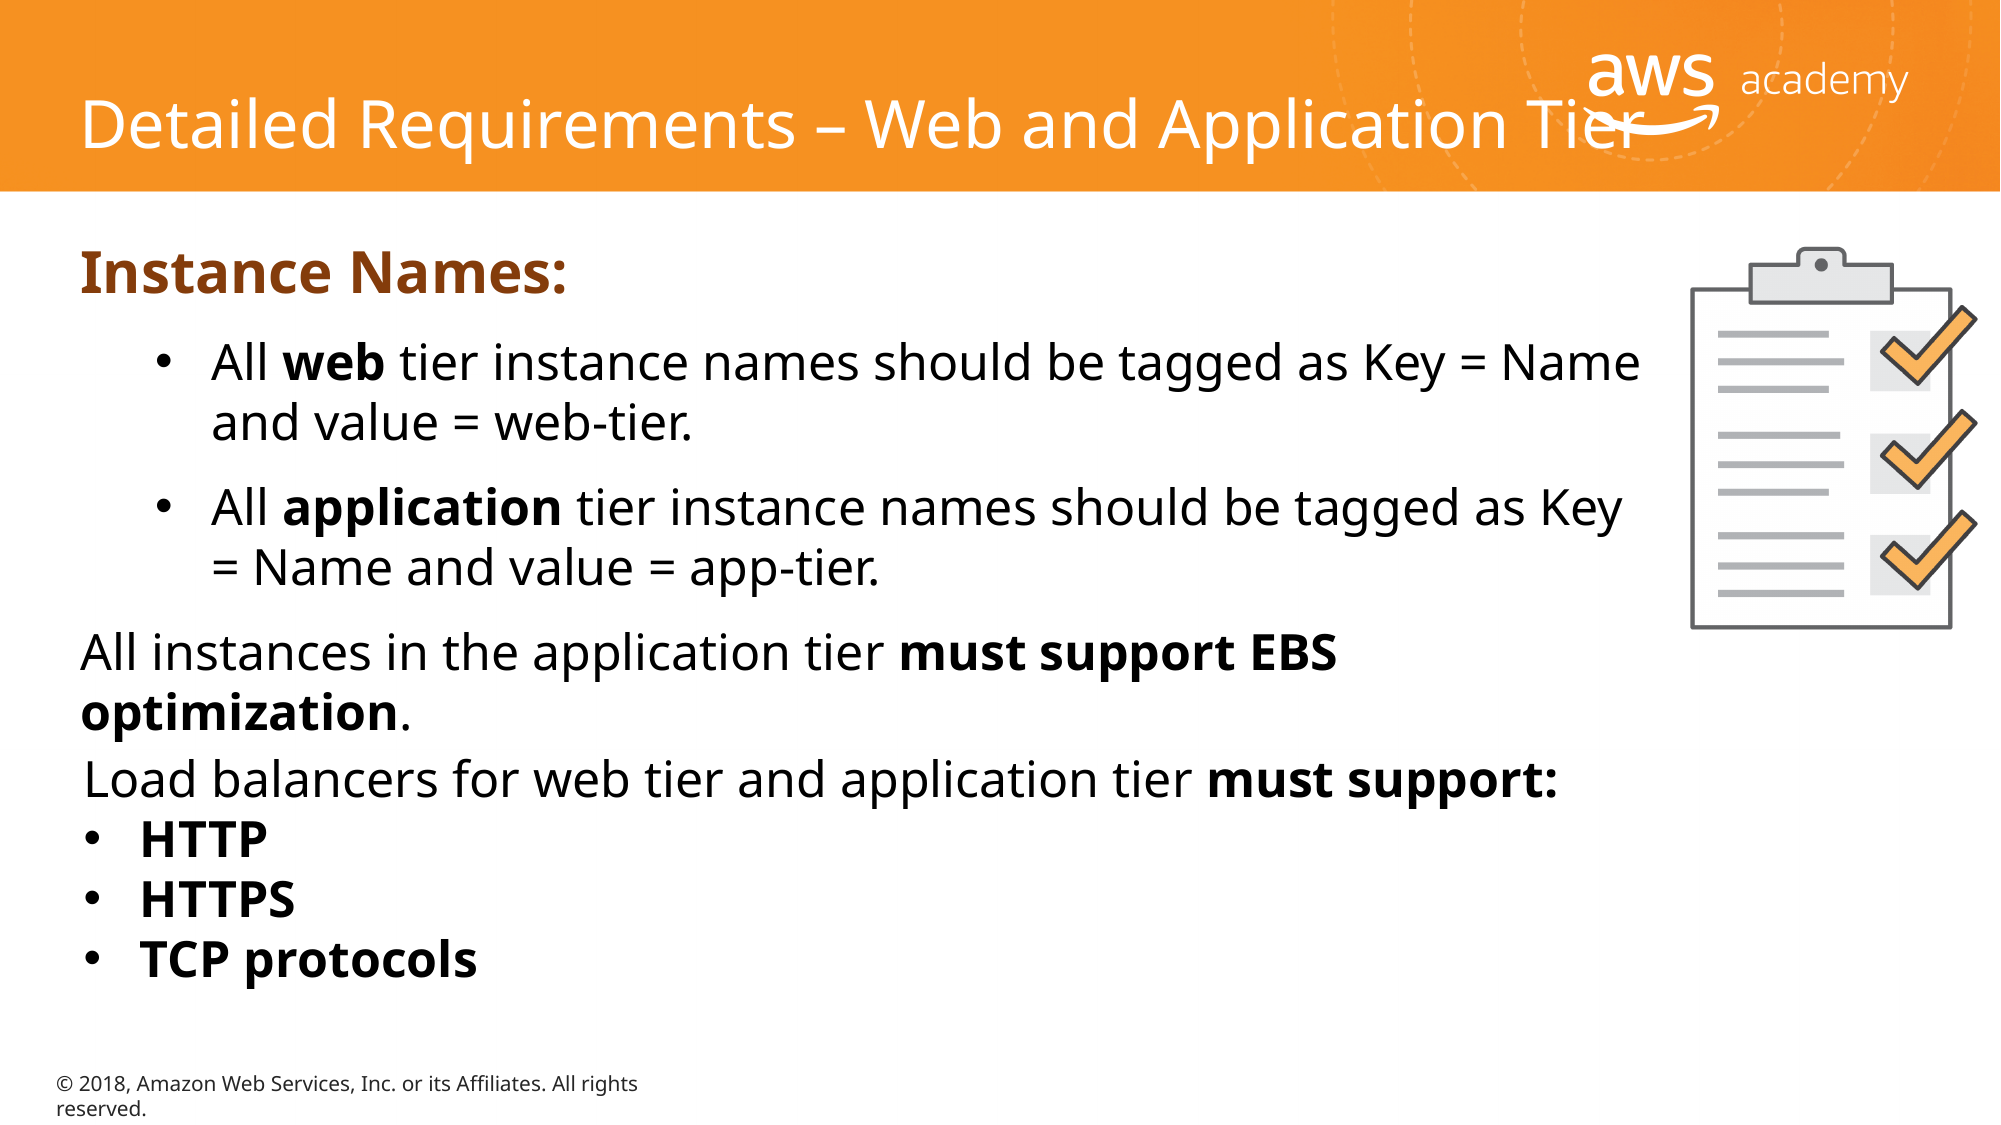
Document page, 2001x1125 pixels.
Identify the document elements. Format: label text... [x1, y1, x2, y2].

text_box Instance Names: All web tier instance names should be tagged as Key = Name and value = web-tier. All application tier instance names should be tagged as Key = Name and value = app-tier. All instances in the application tier must support EBS optimization. [0, 227, 1660, 748]
picture [0, 0, 2000, 1125]
text_box Load balancers for web tier and application tier must support: HTTP HTTPS TCP protocols [68, 739, 1672, 995]
text_box Detailed Requirements – Web and Application Tier [64, 62, 1888, 191]
